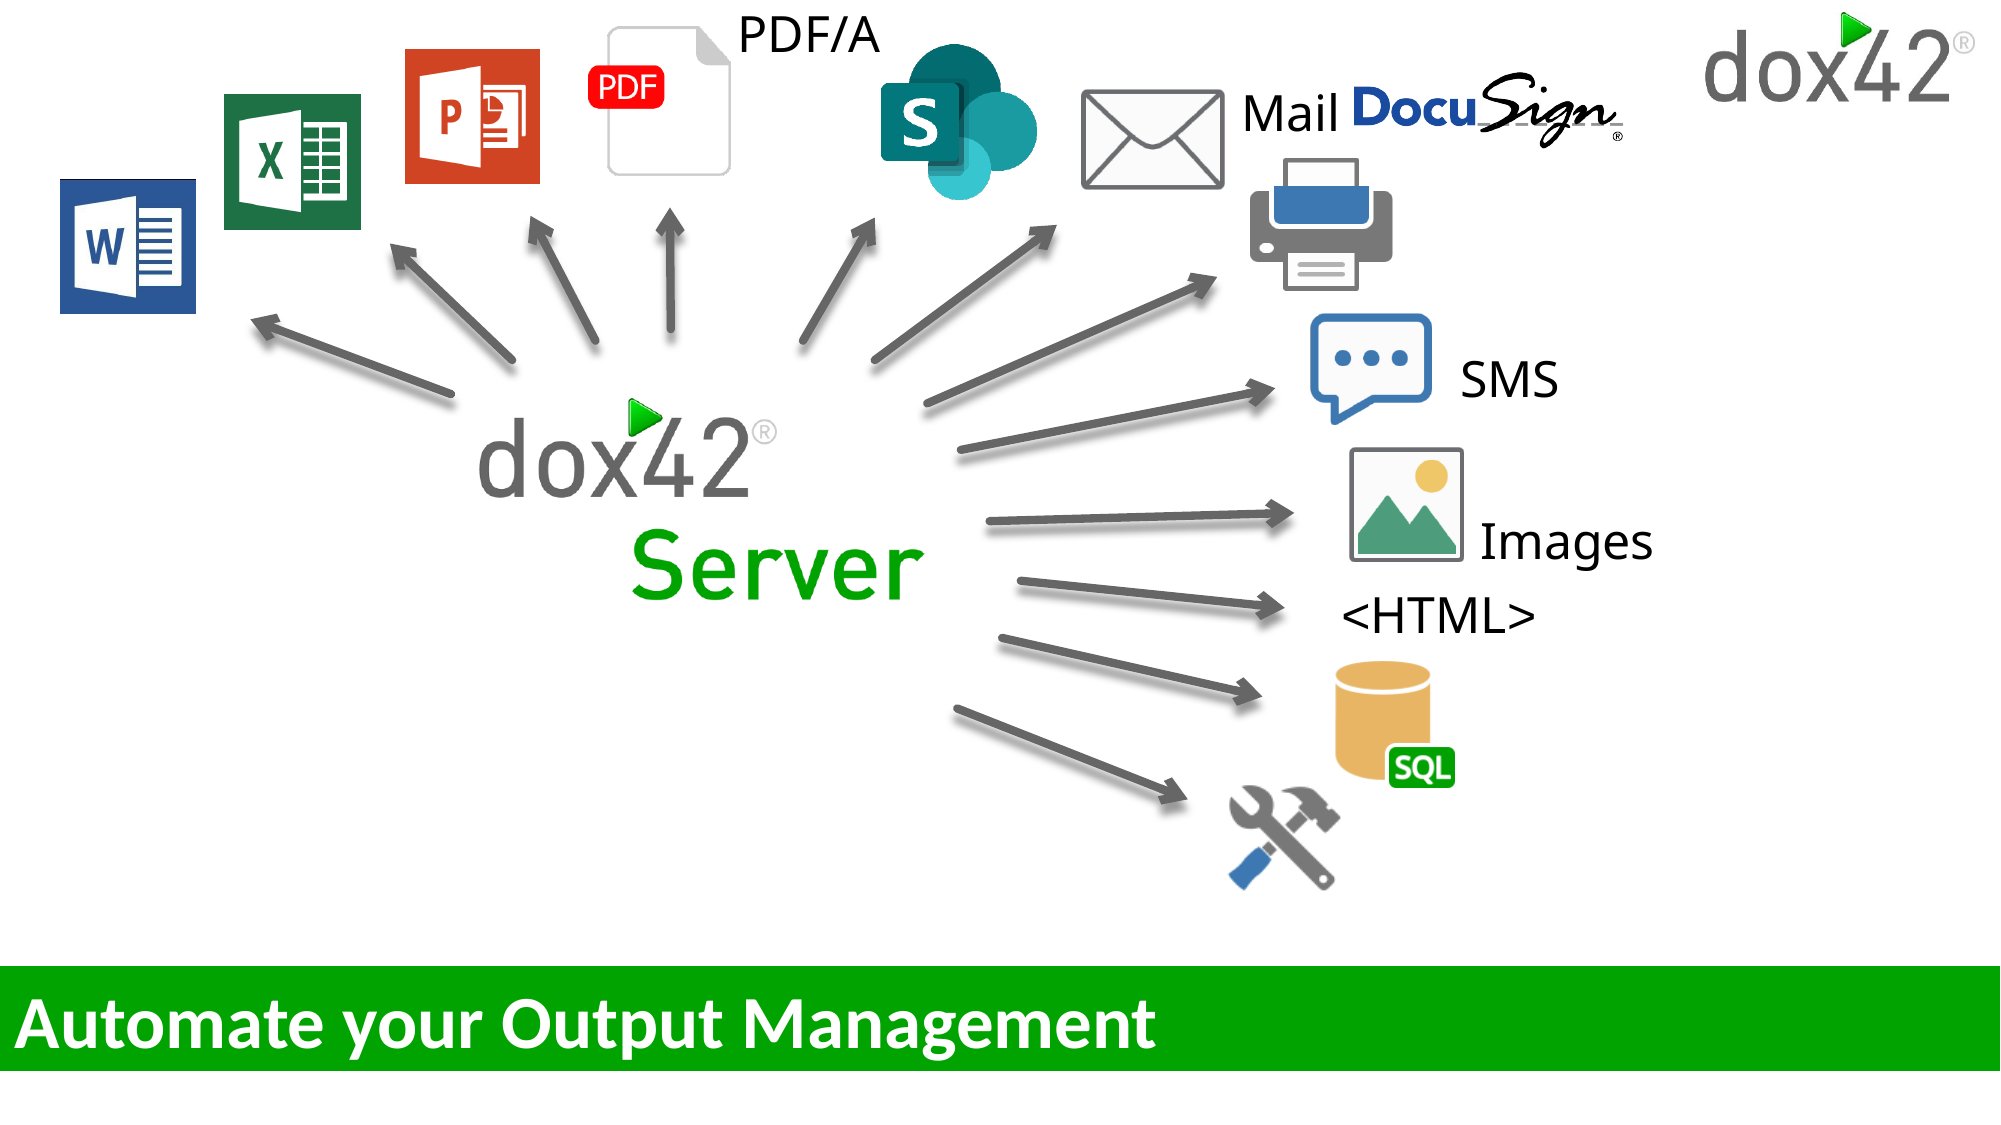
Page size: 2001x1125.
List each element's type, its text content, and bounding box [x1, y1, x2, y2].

picture [1341, 439, 1472, 570]
text_box Images [1452, 501, 1670, 577]
picture [881, 44, 1037, 200]
picture [1306, 301, 1436, 431]
picture [60, 179, 196, 314]
picture [1245, 45, 1632, 300]
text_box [957, 708, 1188, 800]
picture [405, 49, 540, 184]
picture [465, 387, 977, 619]
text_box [977, 388, 1276, 450]
picture [1225, 657, 1455, 898]
picture [1076, 65, 1229, 218]
picture [224, 94, 361, 230]
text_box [250, 319, 451, 395]
text_box <HTML> [1326, 575, 1551, 651]
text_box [927, 276, 1218, 404]
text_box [802, 217, 875, 341]
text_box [989, 512, 1295, 522]
text_box SMS [1445, 340, 1576, 415]
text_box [389, 243, 513, 361]
text_box Mail [1229, 74, 1331, 149]
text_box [1020, 580, 1285, 608]
picture [1705, 12, 1975, 102]
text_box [874, 224, 1057, 361]
text_box Automate your Output Management [0, 966, 2000, 1071]
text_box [1002, 637, 1263, 697]
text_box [530, 215, 596, 341]
picture [588, 26, 731, 176]
text_box PDF/A [709, 0, 896, 71]
